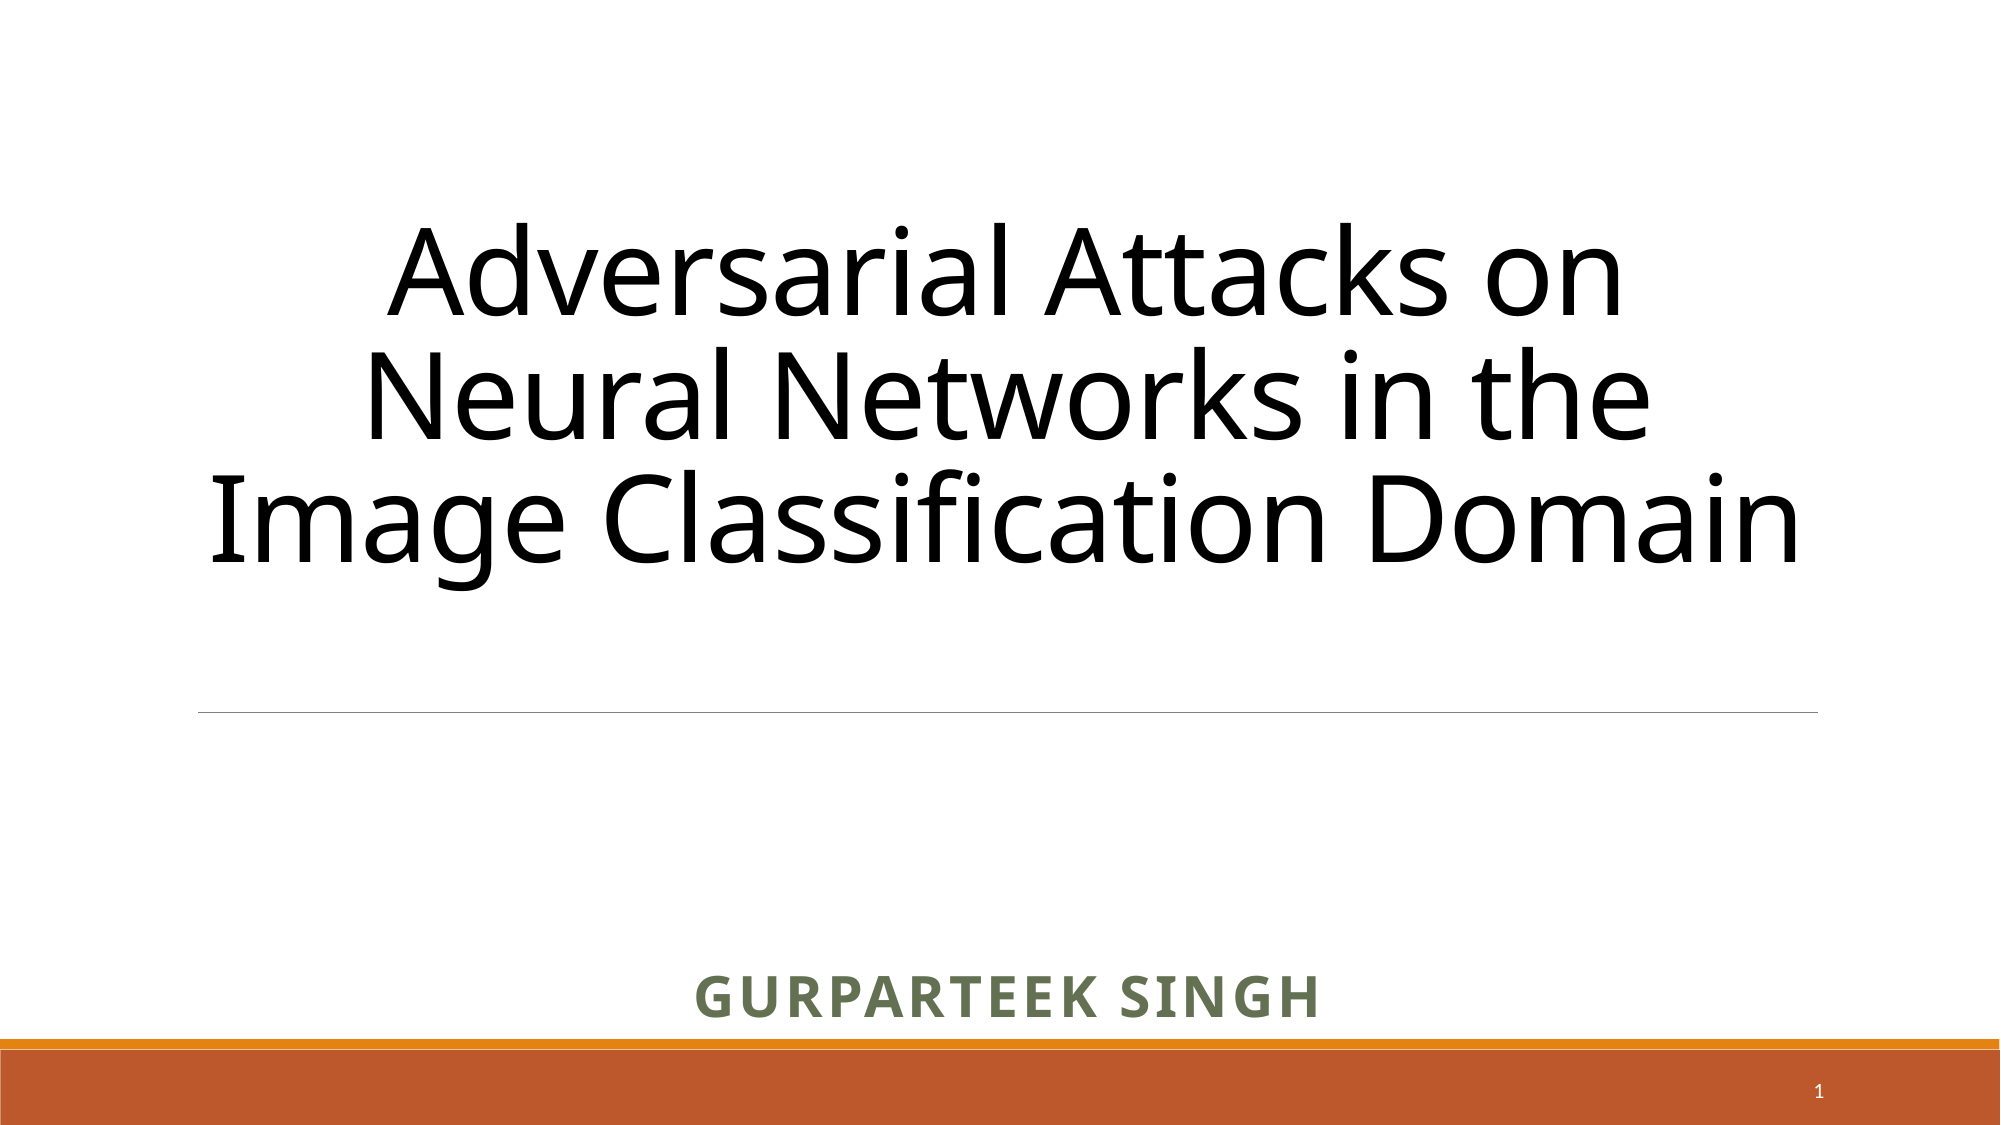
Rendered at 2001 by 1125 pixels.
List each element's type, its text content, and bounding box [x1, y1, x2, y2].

title Adversarial Attacks on Neural Networks in the Image Classification Domain [188, 200, 1827, 764]
subtitle Gurparteek Singh [188, 961, 1827, 1038]
slide_number 1 [1624, 1059, 1840, 1120]
